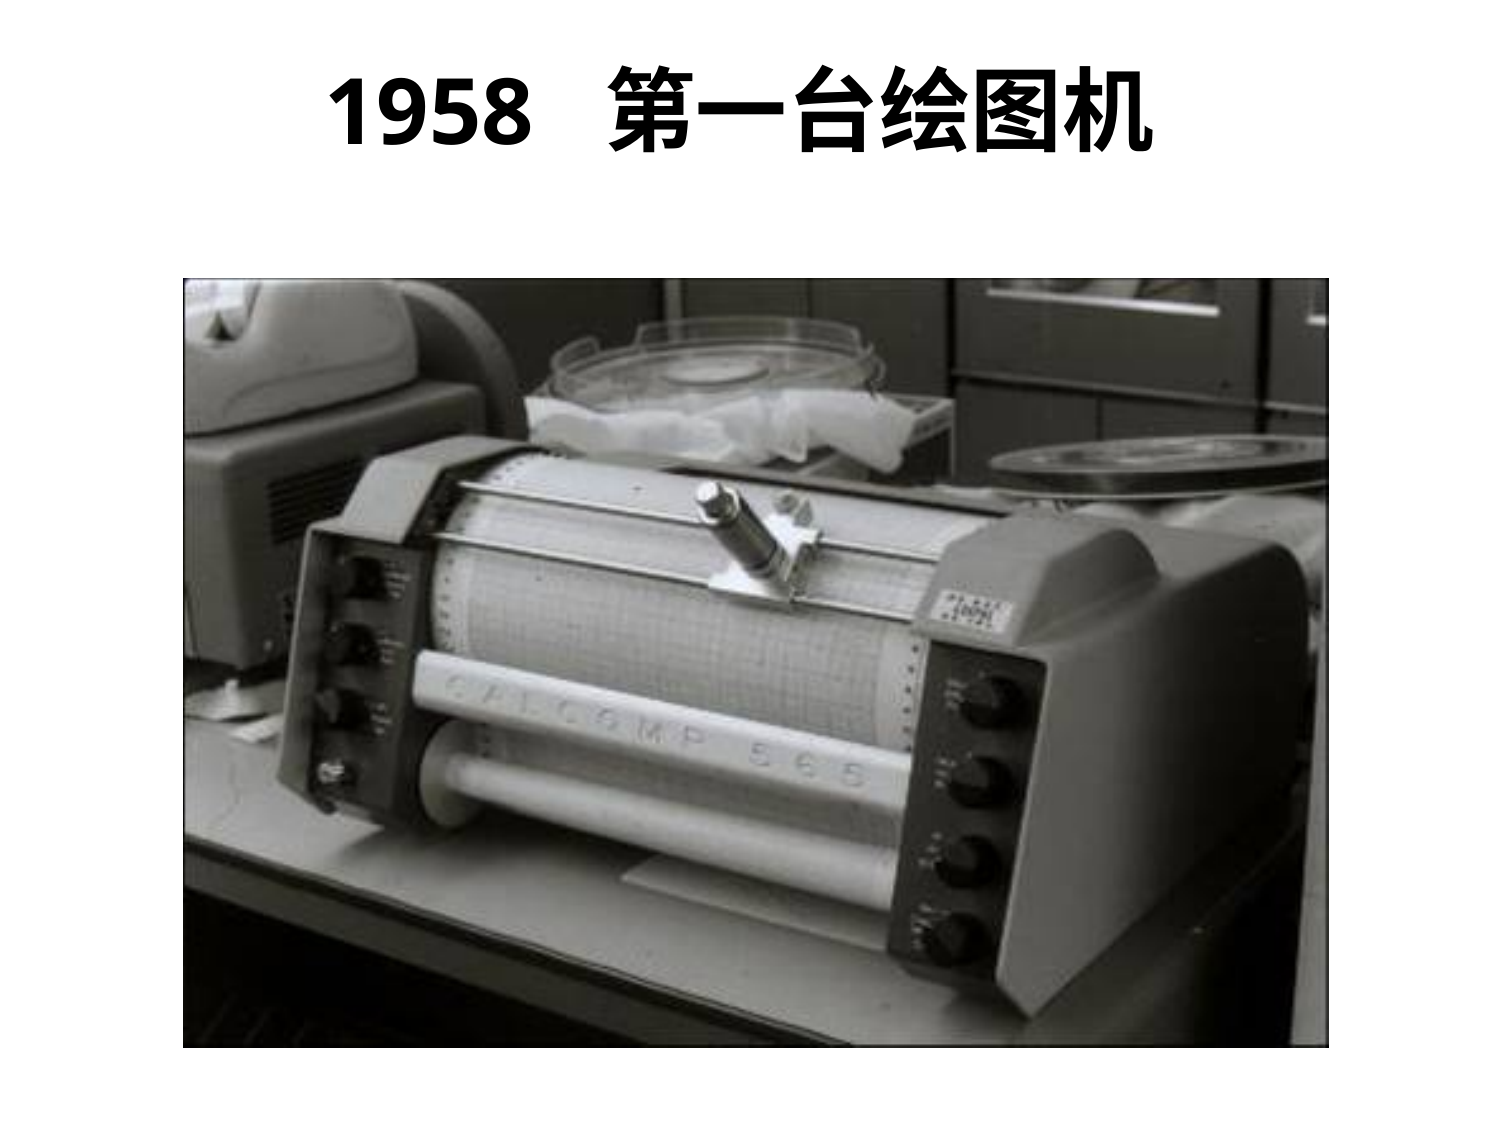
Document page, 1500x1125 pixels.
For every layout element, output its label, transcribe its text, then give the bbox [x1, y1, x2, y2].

picture [182, 278, 1330, 1048]
title 1958 第一台绘图机 [75, 45, 1425, 233]
